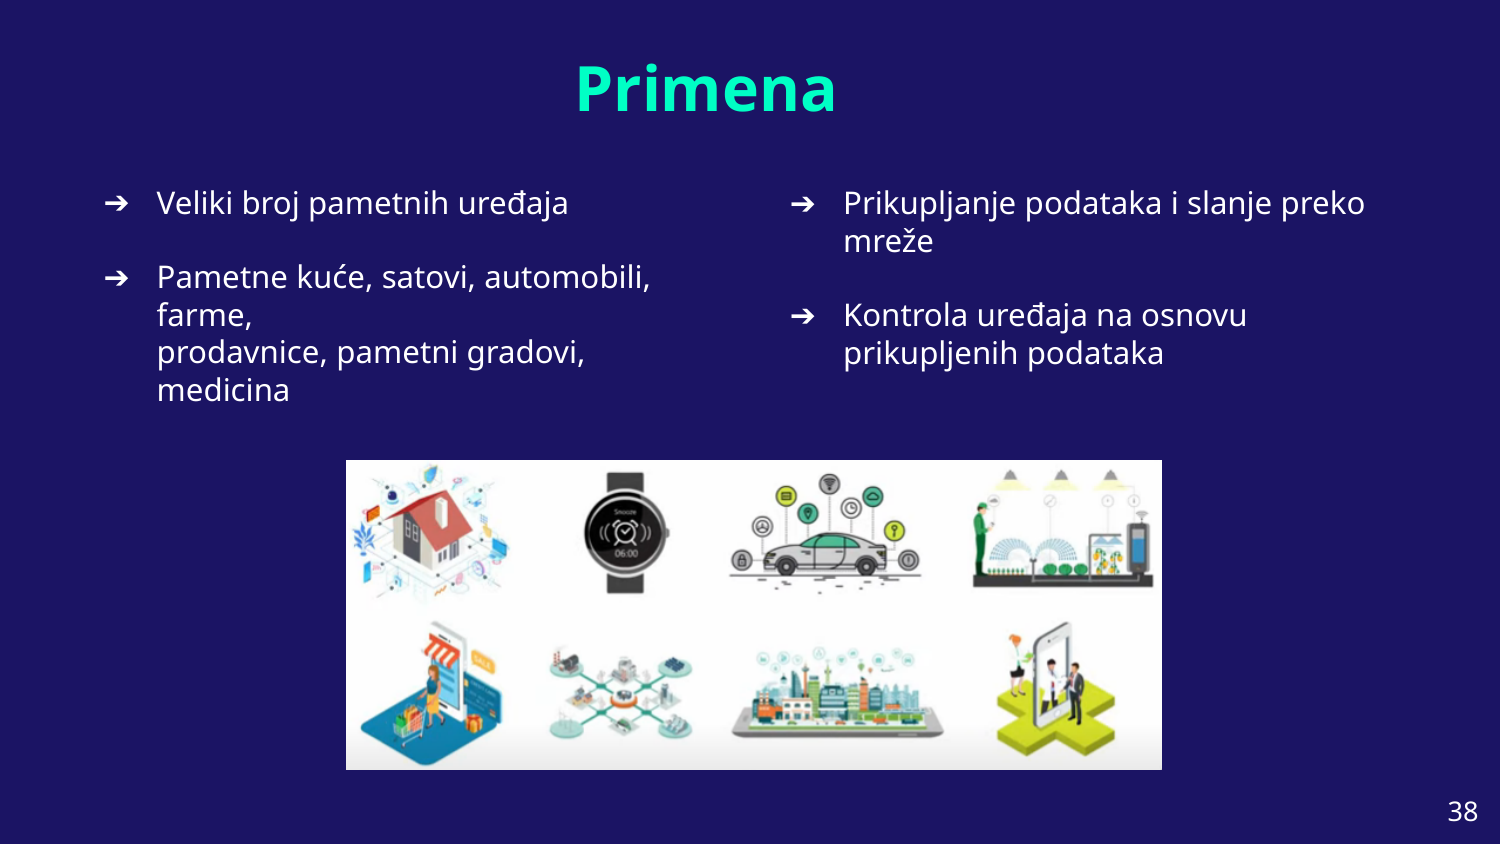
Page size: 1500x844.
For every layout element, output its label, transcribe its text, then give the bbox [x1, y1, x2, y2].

picture [345, 460, 1162, 770]
title Primena [434, 33, 978, 144]
slide_number ‹#› [1403, 779, 1494, 844]
text_box Prikupljanje podataka i slanje preko mreže Kontrola uređaja na osnovu prikupljenih podataka [753, 130, 1420, 386]
subtitle Veliki broj pametnih uređaja Pametne kuće, satovi, automobili, farme, prodavnice, pametni gradovi, medicina [66, 167, 739, 395]
